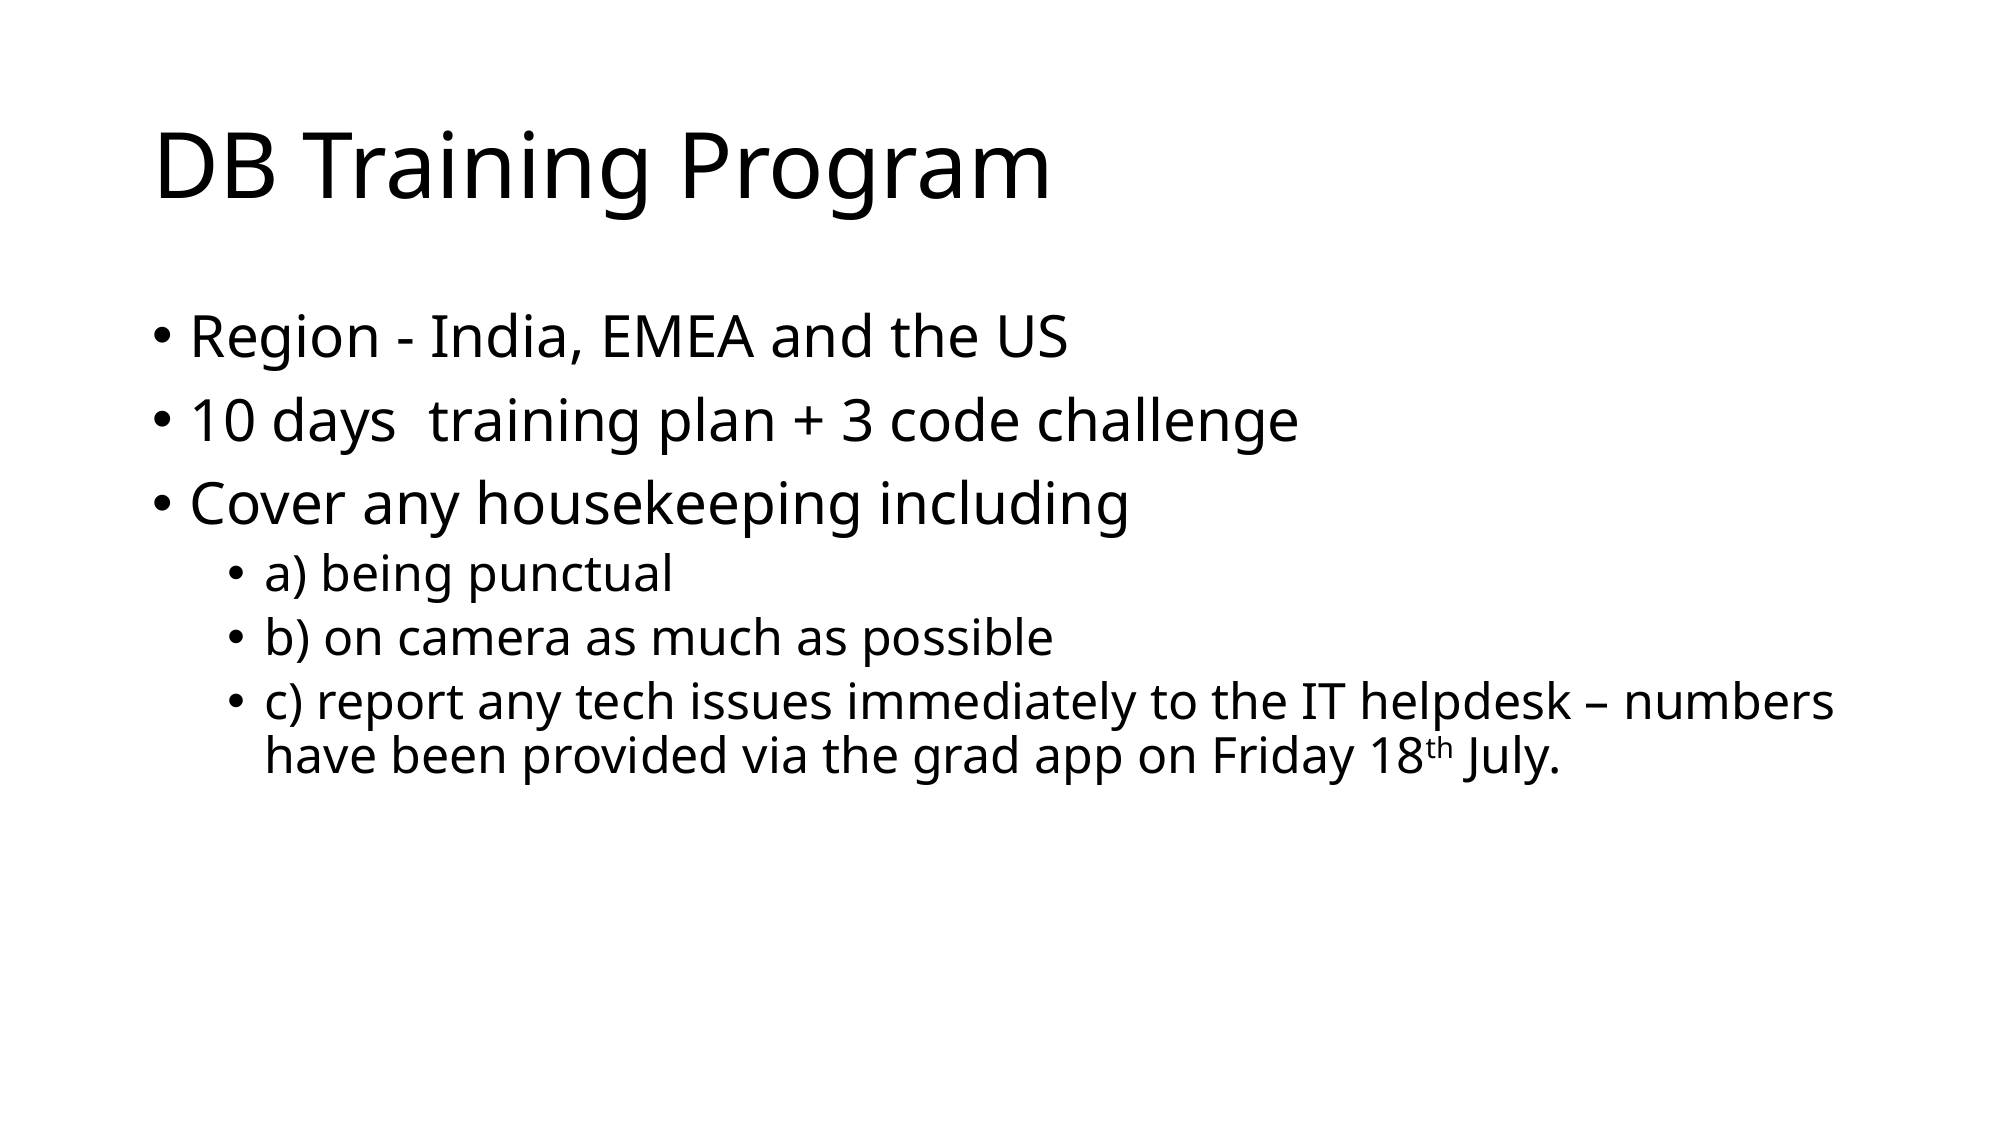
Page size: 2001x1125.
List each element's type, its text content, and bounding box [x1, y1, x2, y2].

list Region - India, EMEA and the US 10 days training plan + 3 code challenge Cover any housekeeping including a) being punctual b) on camera as much as possible c) report any tech issues immediately to the IT helpdesk – numbers have been provided via the grad app on Friday 18th July. [137, 299, 1863, 1014]
title DB Training Program [137, 59, 1863, 278]
